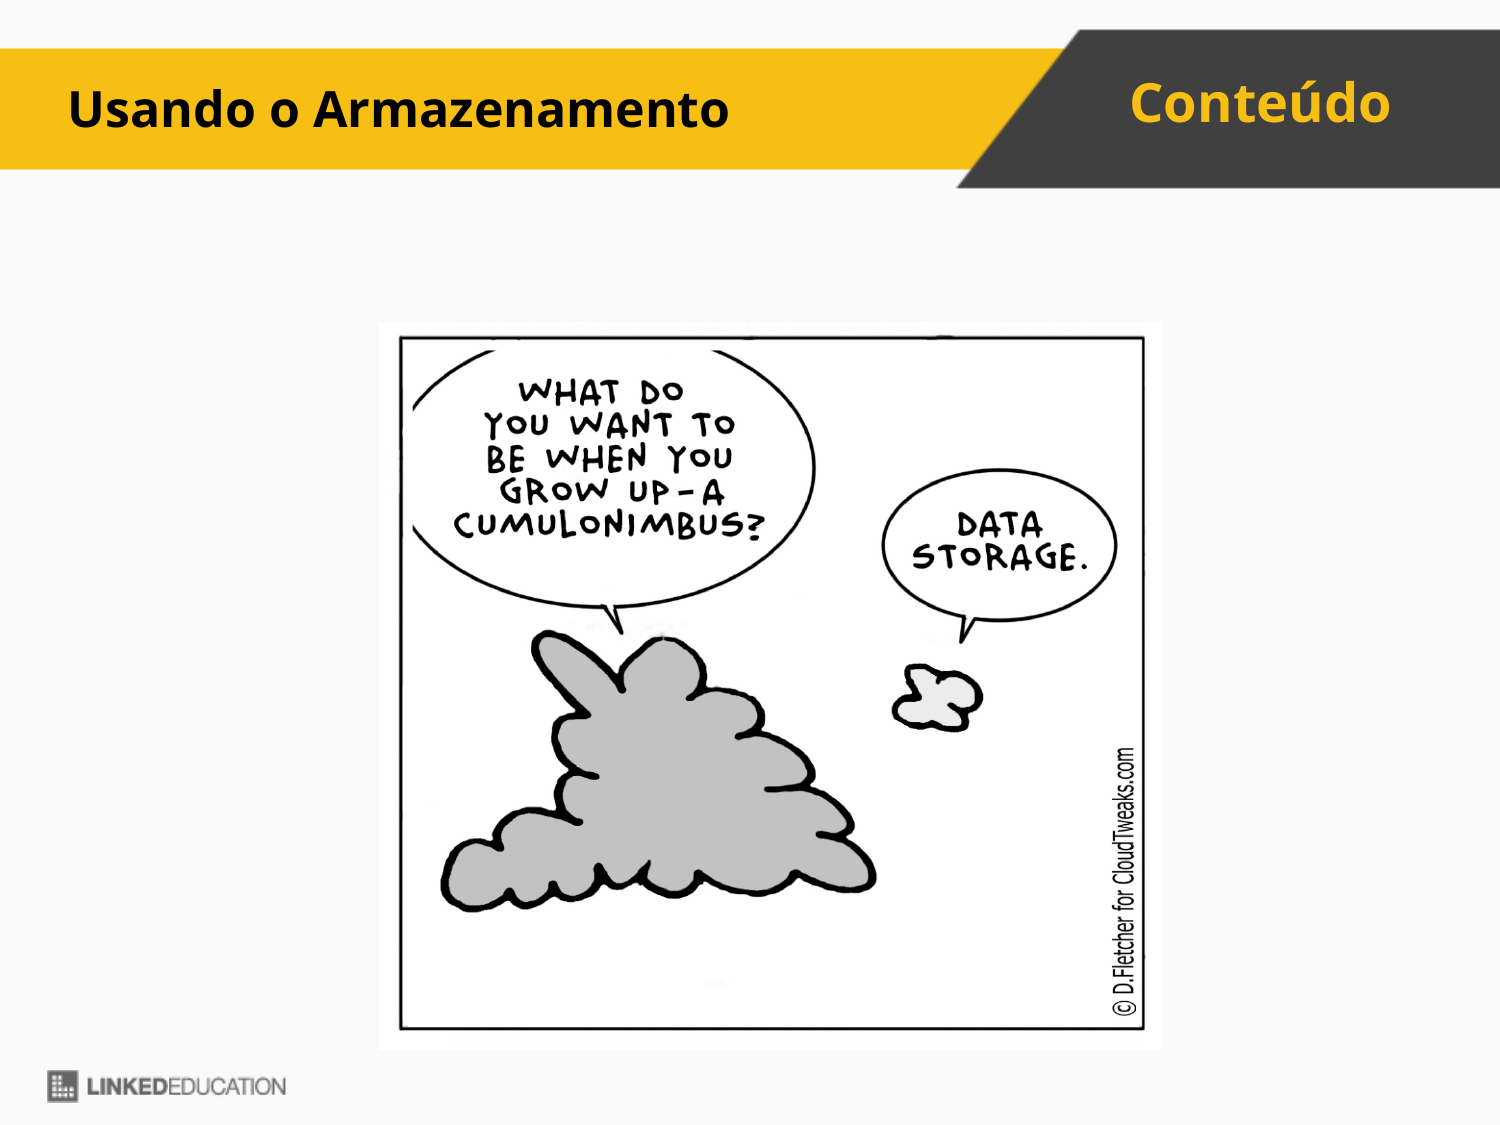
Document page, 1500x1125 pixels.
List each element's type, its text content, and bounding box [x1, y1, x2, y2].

text_box Usando o Armazenamento [53, 69, 1030, 145]
picture [0, 0, 1500, 1125]
